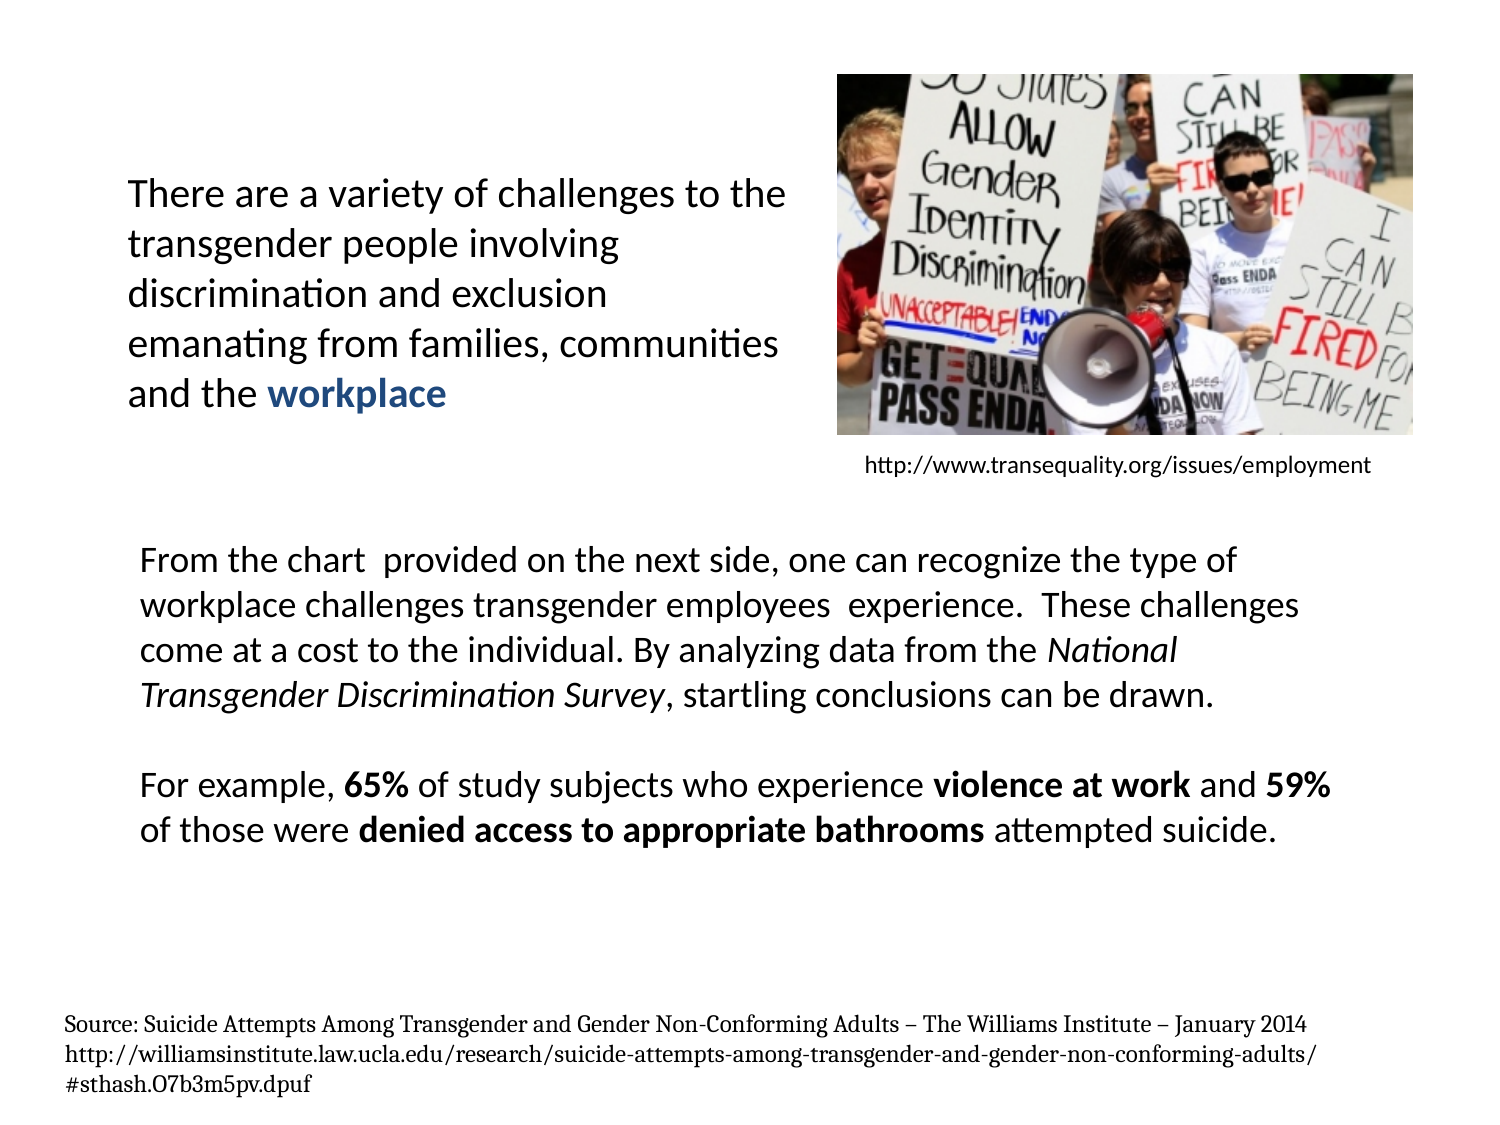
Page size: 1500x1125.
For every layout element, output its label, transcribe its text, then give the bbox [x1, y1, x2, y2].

text_box http://www.transequality.org/issues/employment [849, 441, 1413, 486]
text_box Source: Suicide Attempts Among Transgender and Gender Non-Conforming Adults – The Williams Institute – January 2014 http://williamsinstitute.law.ucla.edu/research/suicide-attempts-among-transgender-and-gender-non-conforming-adults/#sthash.O7b3m5pv.dpuf [49, 999, 1400, 1105]
text_box From the chart provided on the next side, one can recognize the type of workplace challenges transgender employees experience. These challenges come at a cost to the individual. By analyzing data from the National Transgender Discrimination Survey, startling conclusions can be drawn. For example, 65% of study subjects who experience violence at work and 59% of those were denied access to appropriate bathrooms attempted suicide. [125, 527, 1375, 858]
picture [837, 74, 1413, 435]
list There are a variety of challenges to the transgender people involving discrimination and exclusion emanating from families, communities and the workplace [112, 158, 813, 434]
